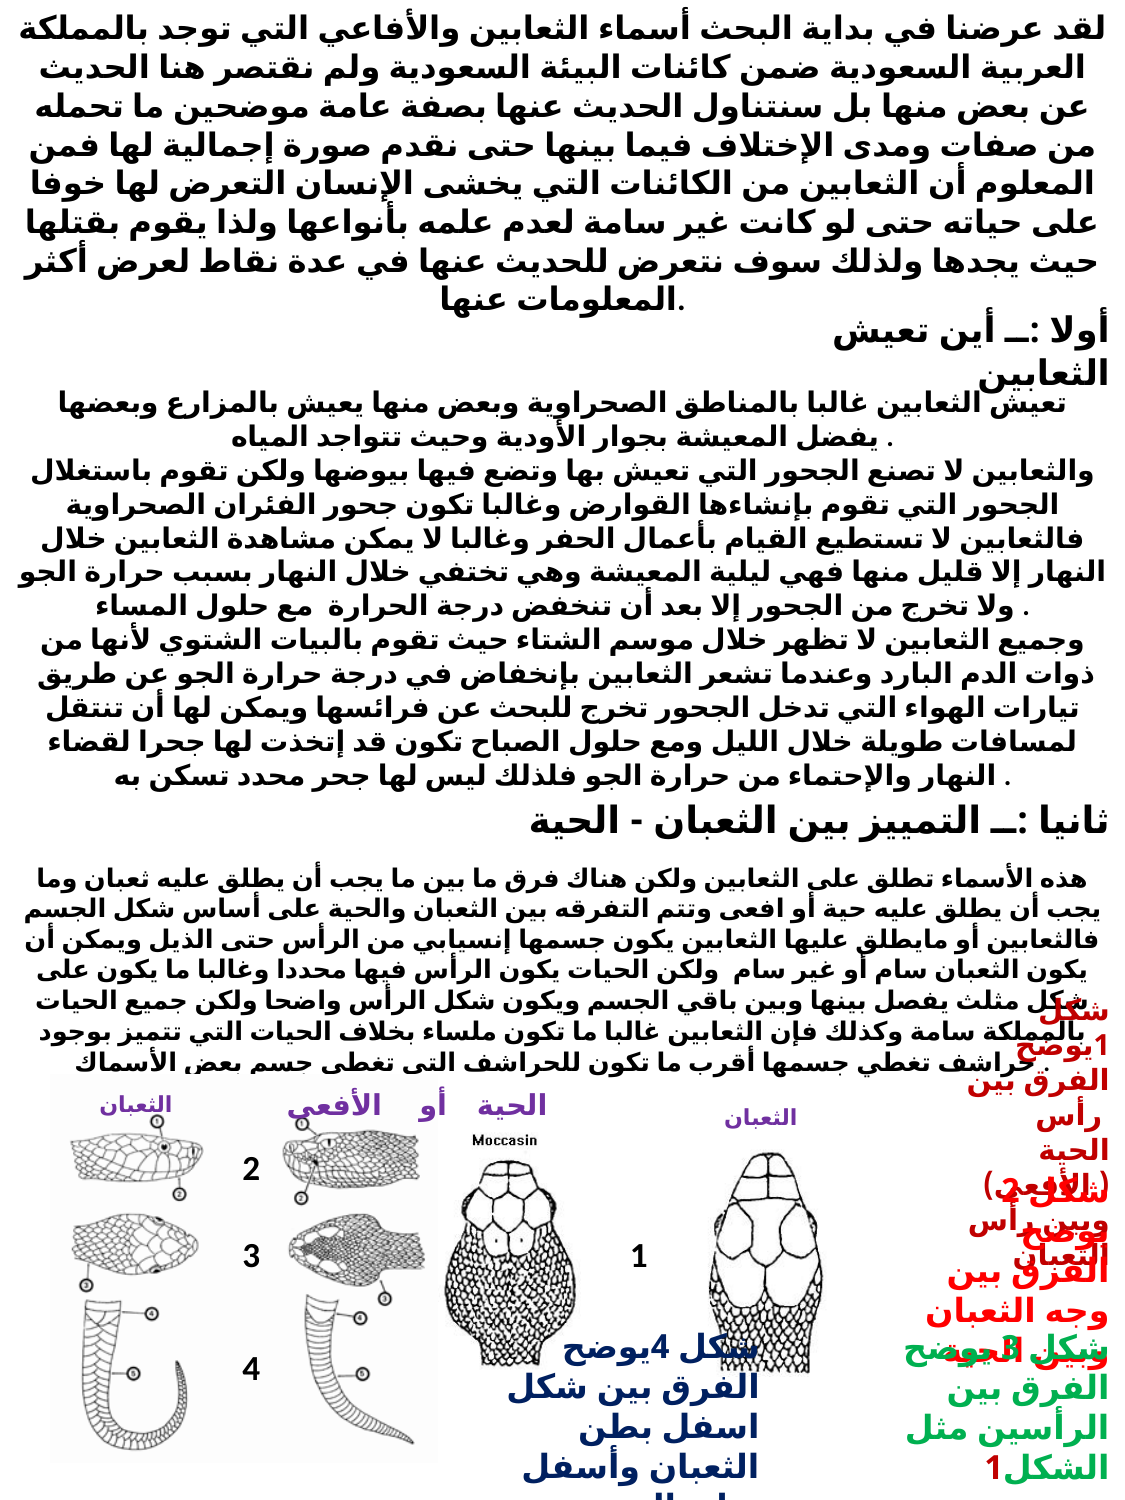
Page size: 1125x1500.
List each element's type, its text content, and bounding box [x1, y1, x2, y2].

text_box الحية أو الأفعى [438, 1074, 563, 1123]
title لقد عرضنا في بداية البحث أسماء الثعابين والأفاعي التي توجد بالمملكة العربية السعودية ضمن كائنات البيئة السعودية ولم نقتصر هنا الحديث عن بعض منها بل سنتناول الحديث عنها بصفة عامة موضحين ما تحمله من صفات ومدى الإختلاف فيما بينها حتى نقدم صورة إجمالية لها فمن المعلوم أن الثعابين من الكائنات التي يخشى الإنسان التعرض لها خوفا على حياته حتى لو كانت غير سامة لعدم علمه بأنواعها ولذا يقوم بقتلها حيث يجدها ولذلك سوف نتعرض للحديث عنها في عدة نقاط لعرض أكثر المعلومات عنها. [0, 0, 1125, 325]
text_box تعيش الثعابين غالبا بالمناطق الصحراوية وبعض منها يعيش بالمزارع وبعضها يفضل المعيشة بجوار الأودية وحيث تتواجد المياه . والثعابين لا تصنع الجحور التي تعيش بها وتضع فيها بيوضها ولكن تقوم باستغلال الجحور التي تقوم بإنشاءها القوارض وغالبا تكون جحور الفئران الصحراوية فالثعابين لا تستطيع القيام بأعمال الحفر وغالبا لا يمكن مشاهدة الثعابين خلال النهار إلا قليل منها فهي ليلية المعيشة وهي تختفي خلال النهار بسبب حرارة الجو ولا تخرج من الجحور إلا بعد أن تنخفض درجة الحرارة مع حلول المساء . وجميع الثعابين لا تظهر خلال موسم الشتاء حيث تقوم بالبيات الشتوي لأنها من ذوات الدم البارد وعندما تشعر الثعابين بإنخفاض في درجة حرارة الجو عن طريق تيارات الهواء التي تدخل الجحور تخرج للبحث عن فرائسها ويمكن لها أن تنتقل لمسافات طويلة خلال الليل ومع حلول الصباح تكون قد إتخذت لها جحرا لقضاء النهار والإحتماء من حرارة الجو فلذلك ليس لها جحر محدد تسكن به . [0, 375, 1125, 787]
text_box هذه الأسماء تطلق على الثعابين ولكن هناك فرق ما بين ما يجب أن يطلق عليه ثعبان وما يجب أن يطلق عليه حية أو افعى وتتم التفرقه بين الثعبان والحية على أساس شكل الجسم فالثعابين أو مايطلق عليها الثعابين يكون جسمها إنسيابي من الرأس حتى الذيل ويمكن أن يكون الثعبان سام أو غير سام ولكن الحيات يكون الرأس فيها محددا وغالبا ما يكون على شكل مثلث يفصل بينها وبين باقي الجسم ويكون شكل الرأس واضحا ولكن جميع الحيات بالمملكة سامة وكذلك فإن الثعابين غالبا ما تكون ملساء بخلاف الحيات التي تتميز بوجود حراشف تغطي جسمها أقرب ما تكون للحراشف التي تغطي جسم بعض الأسماك . [0, 837, 1125, 1100]
text_box شكل 2 يوضح الفرق بين وجه الثعبان وبين الحية [899, 1212, 1125, 1325]
text_box شكل 1يوضح الفرق بين رأس الحية ( الأفعى) وبين رأس الثعبان [924, 1062, 1125, 1200]
text_box ثانيا :ــ التمييز بين الثعبان - الحية [0, 787, 1125, 837]
text_box شكل 3 يوضح الفرق بين الرأسين مثل الشكل1 [837, 1350, 1125, 1463]
text_box أولا :ــ أين تعيش الثعابين [774, 300, 1125, 375]
text_box شكل 4يوضح الفرق بين شكل اسفل بطن الثعبان وأسفل بطن الحية [487, 1387, 775, 1475]
picture [49, 1074, 836, 1463]
text_box الثعبان [700, 1087, 813, 1123]
